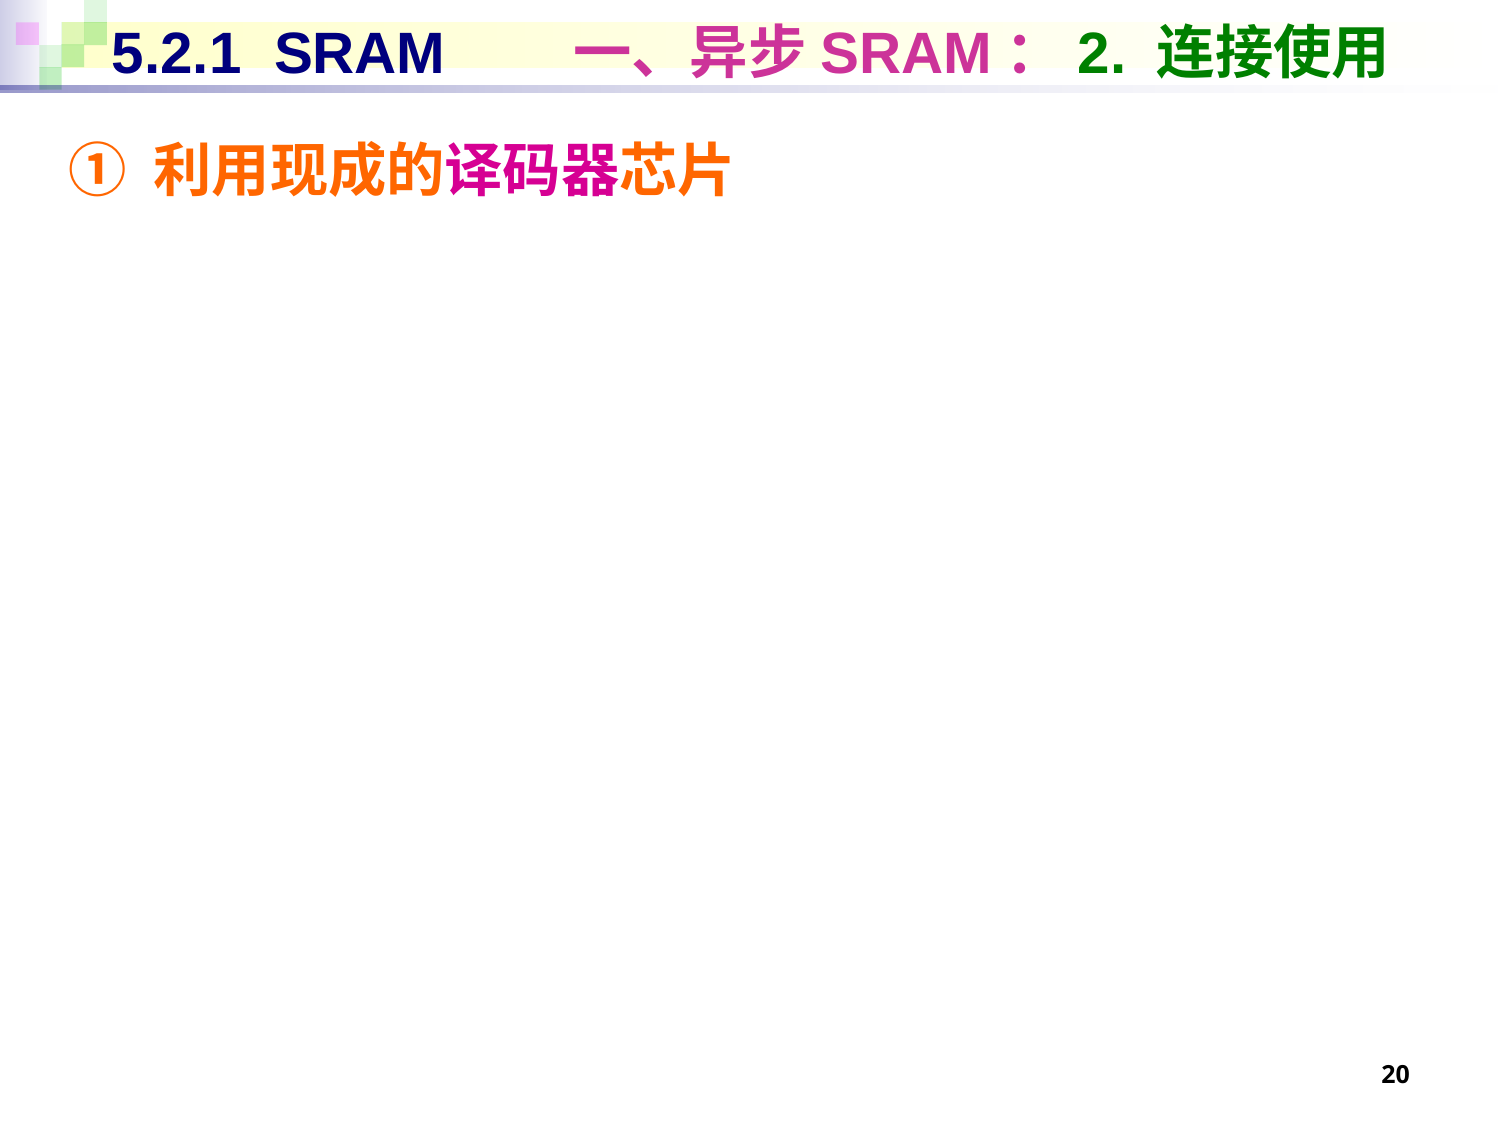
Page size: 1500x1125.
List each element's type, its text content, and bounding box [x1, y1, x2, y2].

slide_number 20 [1074, 1046, 1426, 1101]
list ① 利用现成的译码器芯片 [52, 125, 1471, 221]
title 5.2.1 SRAM 一、异步SRAM：2. 连接使用 [96, 6, 1448, 94]
